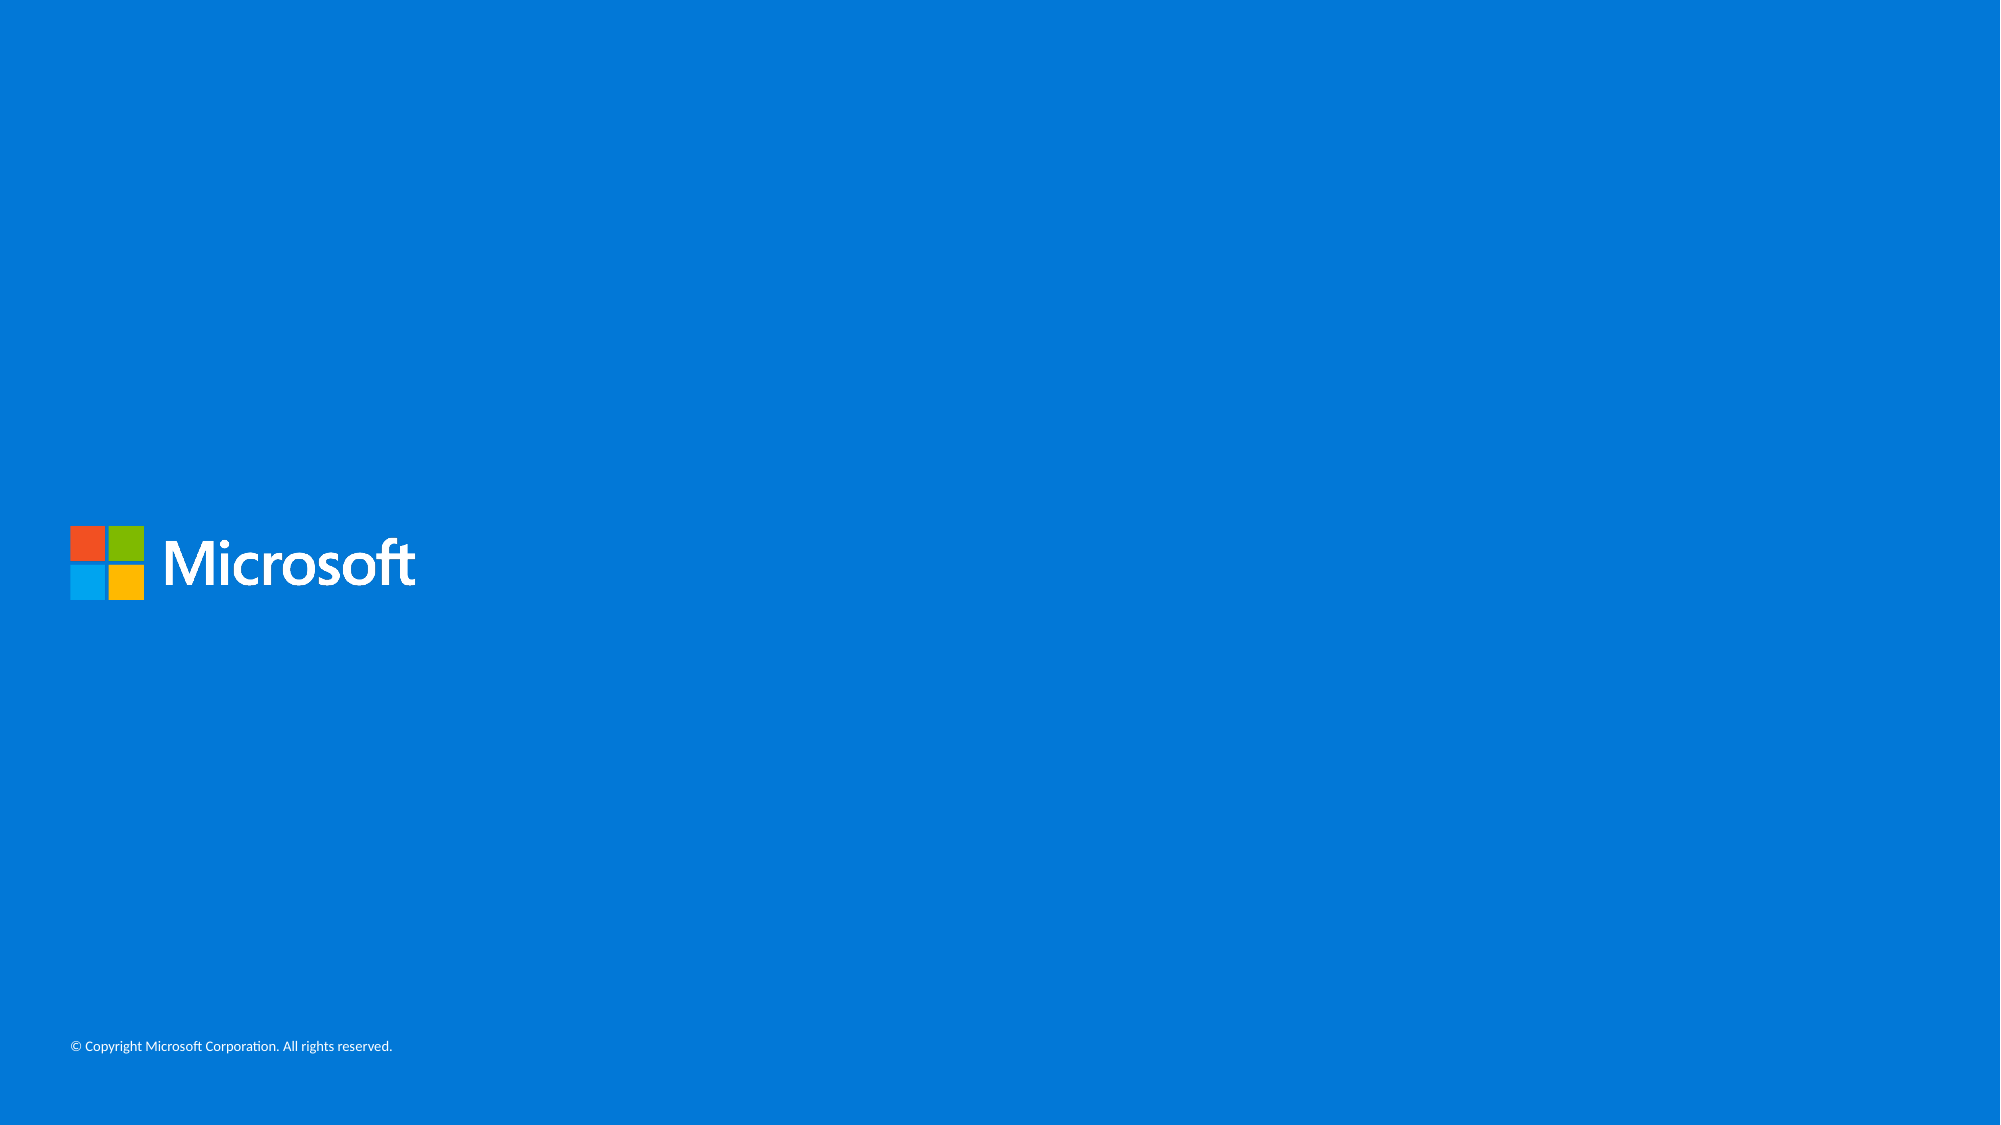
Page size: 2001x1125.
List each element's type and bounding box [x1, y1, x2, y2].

picture [70, 525, 416, 600]
